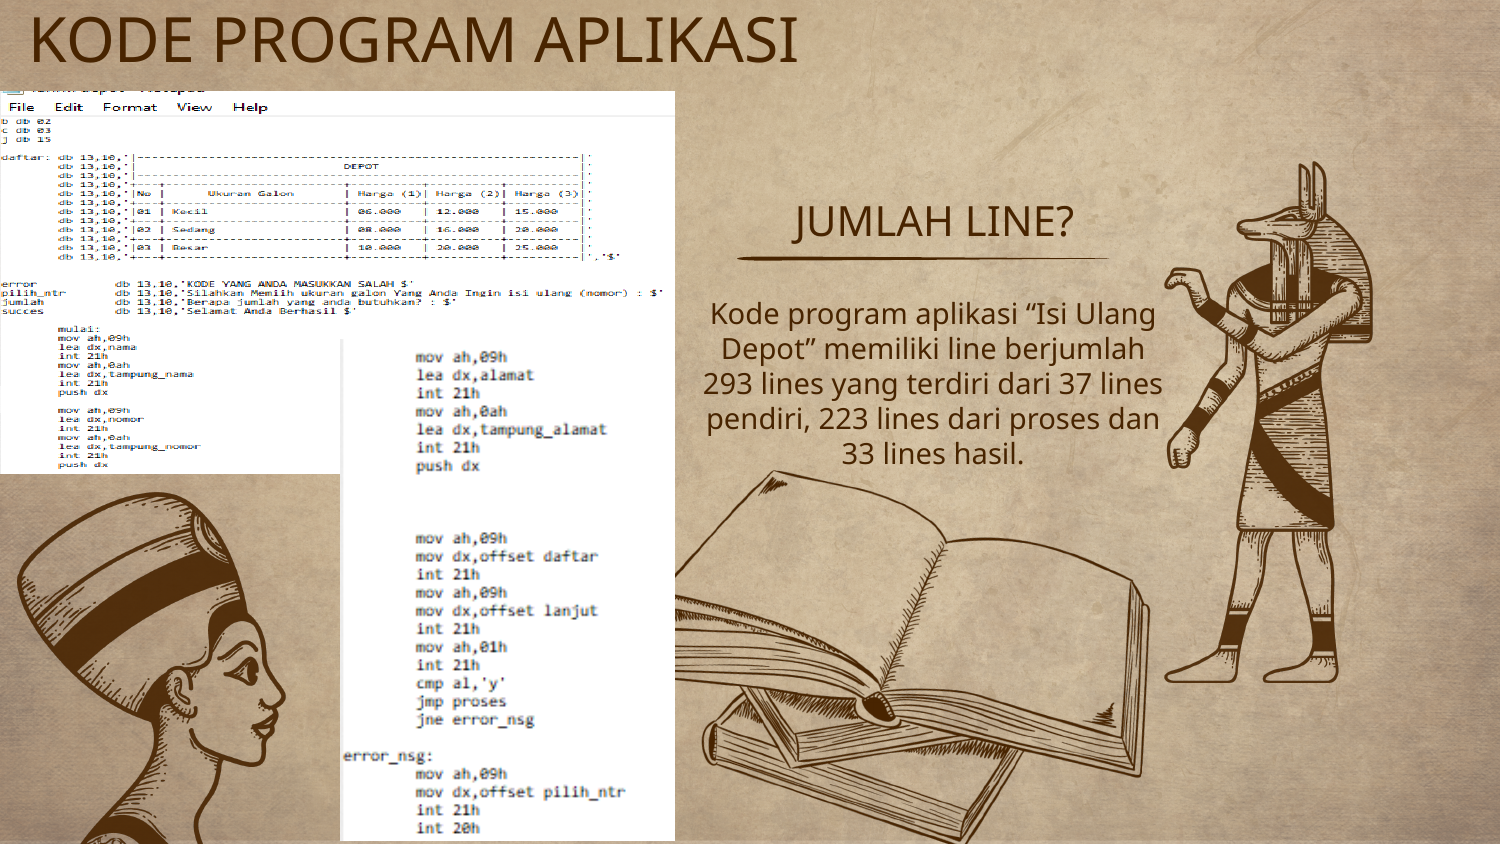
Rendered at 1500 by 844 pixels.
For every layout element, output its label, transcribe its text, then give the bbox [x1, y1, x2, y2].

title KODE PROGRAM APLIKASI [0, 0, 848, 144]
text_box [737, 256, 1110, 261]
subtitle Kode program aplikasi “Isi Ulang Depot” memiliki line berjumlah 293 lines yang terdiri dari 37 lines pendiri, 223 lines dari proses dan 33 lines hasil. [679, 280, 1159, 443]
picture [0, 0, 1500, 844]
subtitle JUMLAH LINE? [773, 197, 1096, 258]
